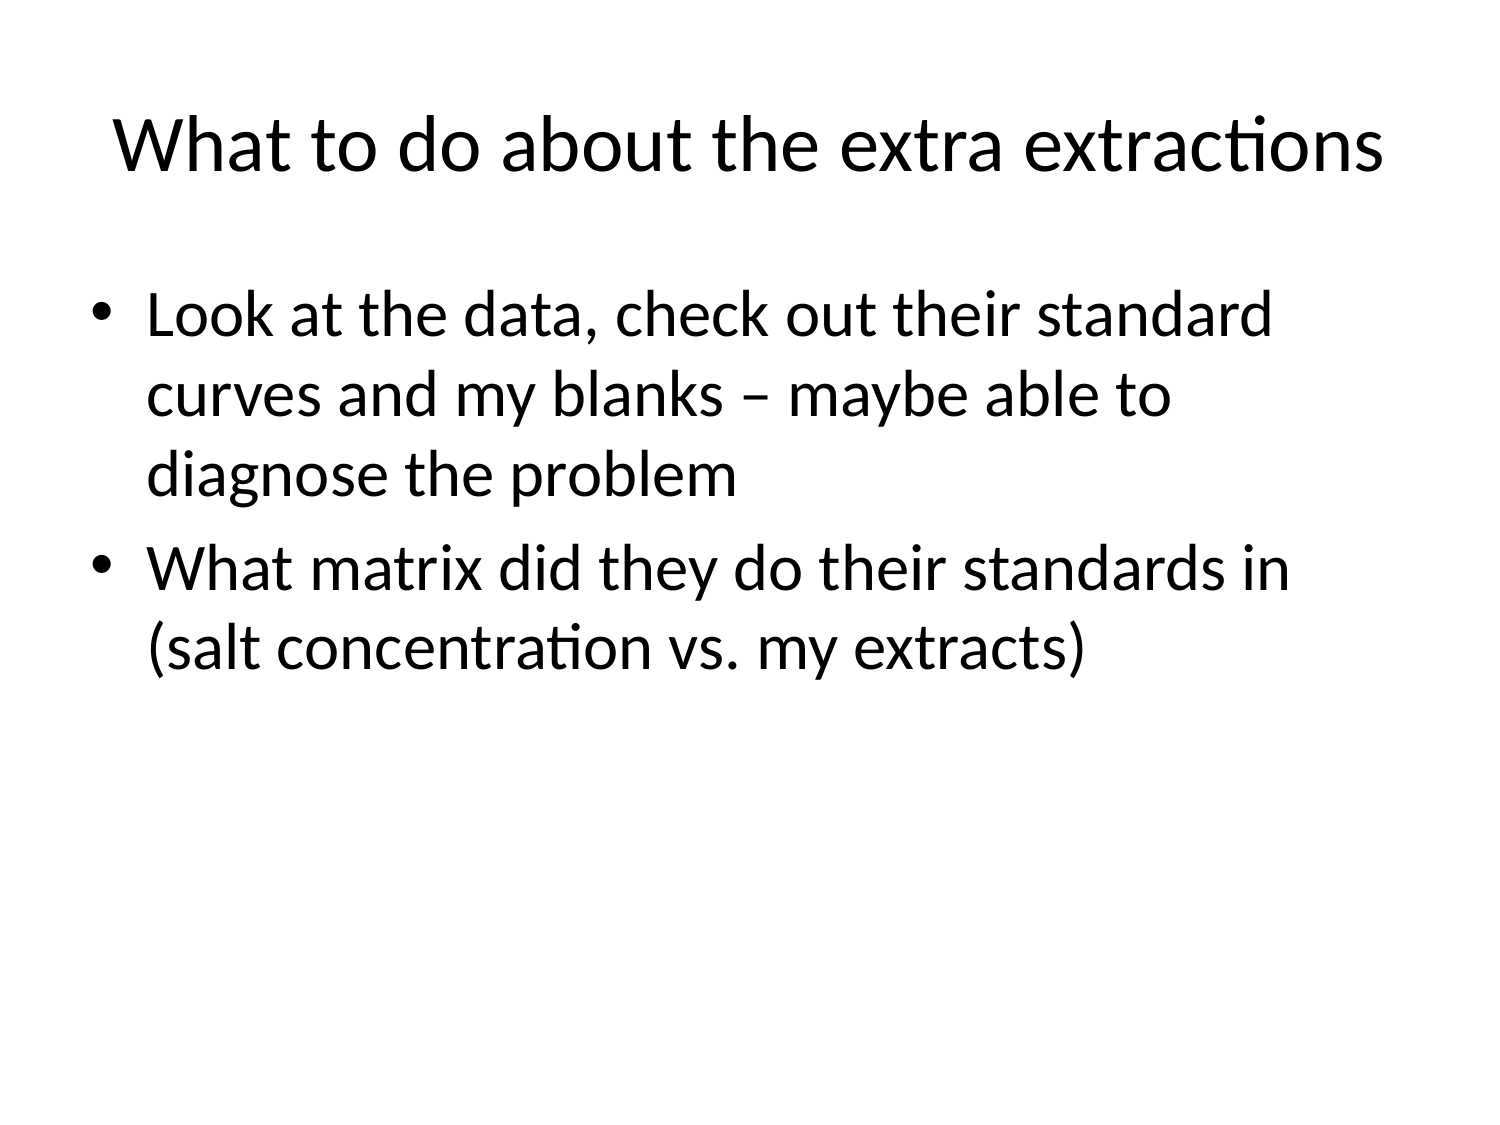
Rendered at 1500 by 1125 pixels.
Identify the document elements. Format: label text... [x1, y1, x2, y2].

list Look at the data, check out their standard curves and my blanks – maybe able to diagnose the problem What matrix did they do their standards in (salt concentration vs. my extracts) [75, 262, 1425, 1051]
title What to do about the extra extractions [75, 45, 1425, 233]
